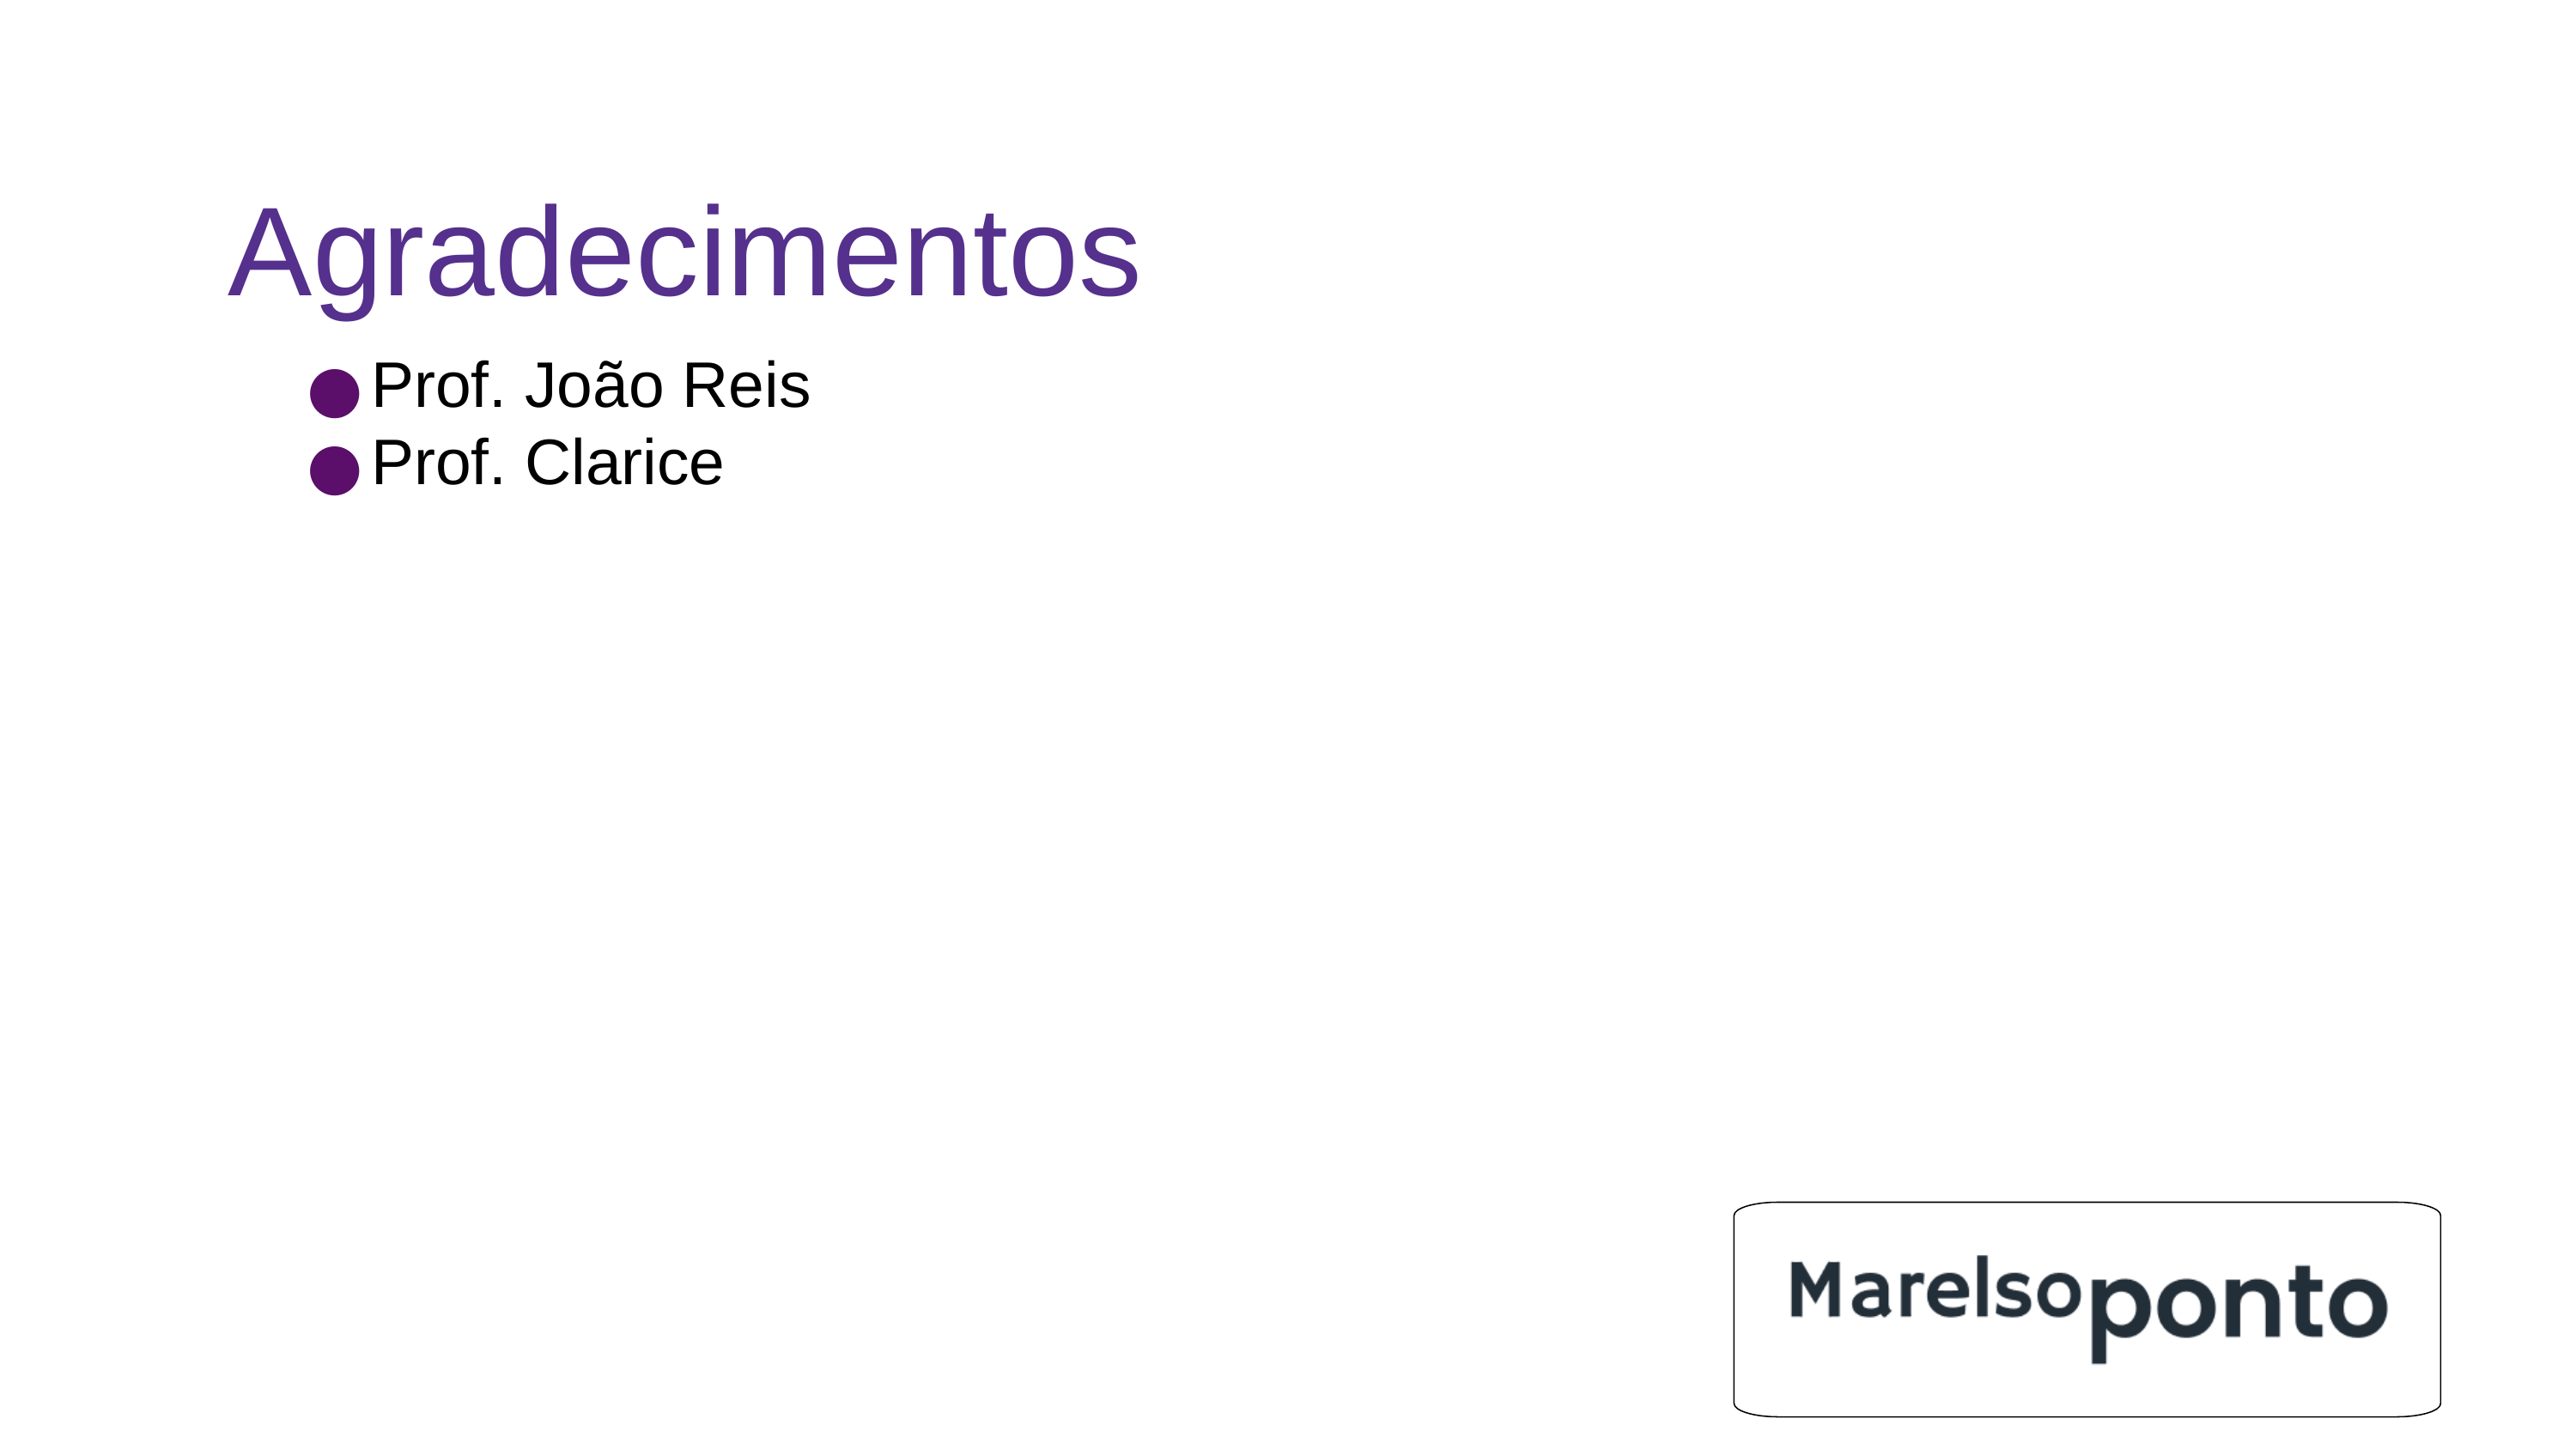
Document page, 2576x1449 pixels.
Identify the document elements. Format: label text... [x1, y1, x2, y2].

text_box [1734, 1202, 2441, 1417]
text_box Prof. João Reis Prof. Clarice [294, 336, 2247, 1199]
picture [1770, 1245, 2404, 1385]
text_box Agradecimentos [228, 142, 1922, 441]
